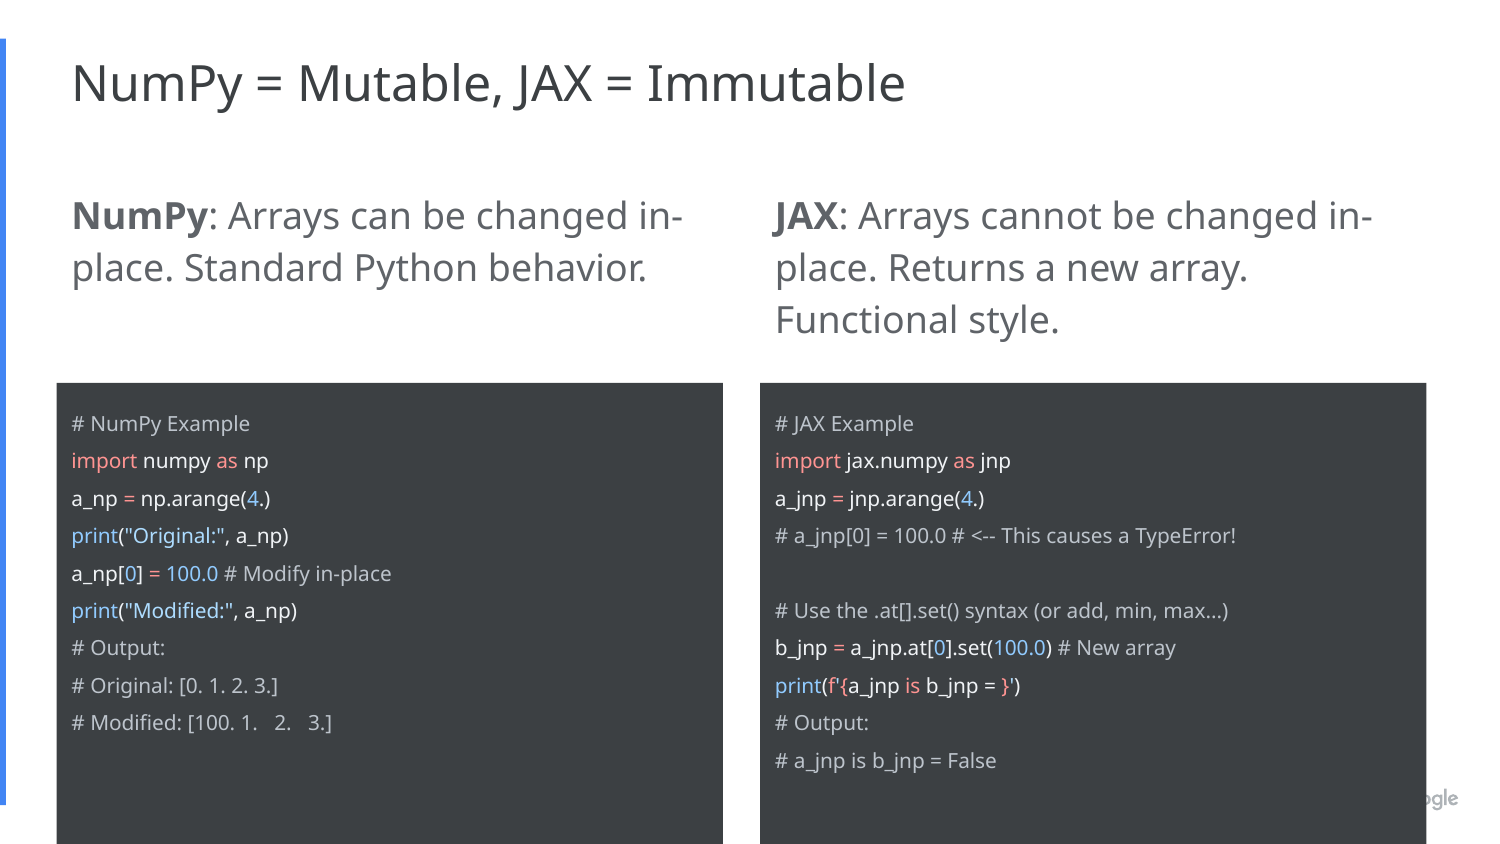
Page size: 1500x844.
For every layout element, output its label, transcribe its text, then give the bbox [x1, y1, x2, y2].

title NumPy = Mutable, JAX = Immutable [56, 43, 1336, 215]
list # NumPy Example import numpy as np a_np = np.arange(4.) print("Original:", a_np) a_np[0] = 100.0 # Modify in-place print("Modified:", a_np) # Output: # Original: [0. 1. 2. 3.] # Modified: [100. 1. 2. 3.] [56, 382, 723, 844]
list NumPy: Arrays can be changed in-place. Standard Python behavior. [56, 215, 723, 382]
list # JAX Example import jax.numpy as jnp a_jnp = jnp.arange(4.) # a_jnp[0] = 100.0 # <-- This causes a TypeError! # Use the .at[].set() syntax (or add, min, max...) b_jnp = a_jnp.at[0].set(100.0) # New array print(f'{a_jnp is b_jnp = }') # Output: # a_jnp is b_jnp = False [760, 382, 1427, 844]
list JAX: Arrays cannot be changed in-place. Returns a new array. Functional style. [760, 170, 1427, 382]
